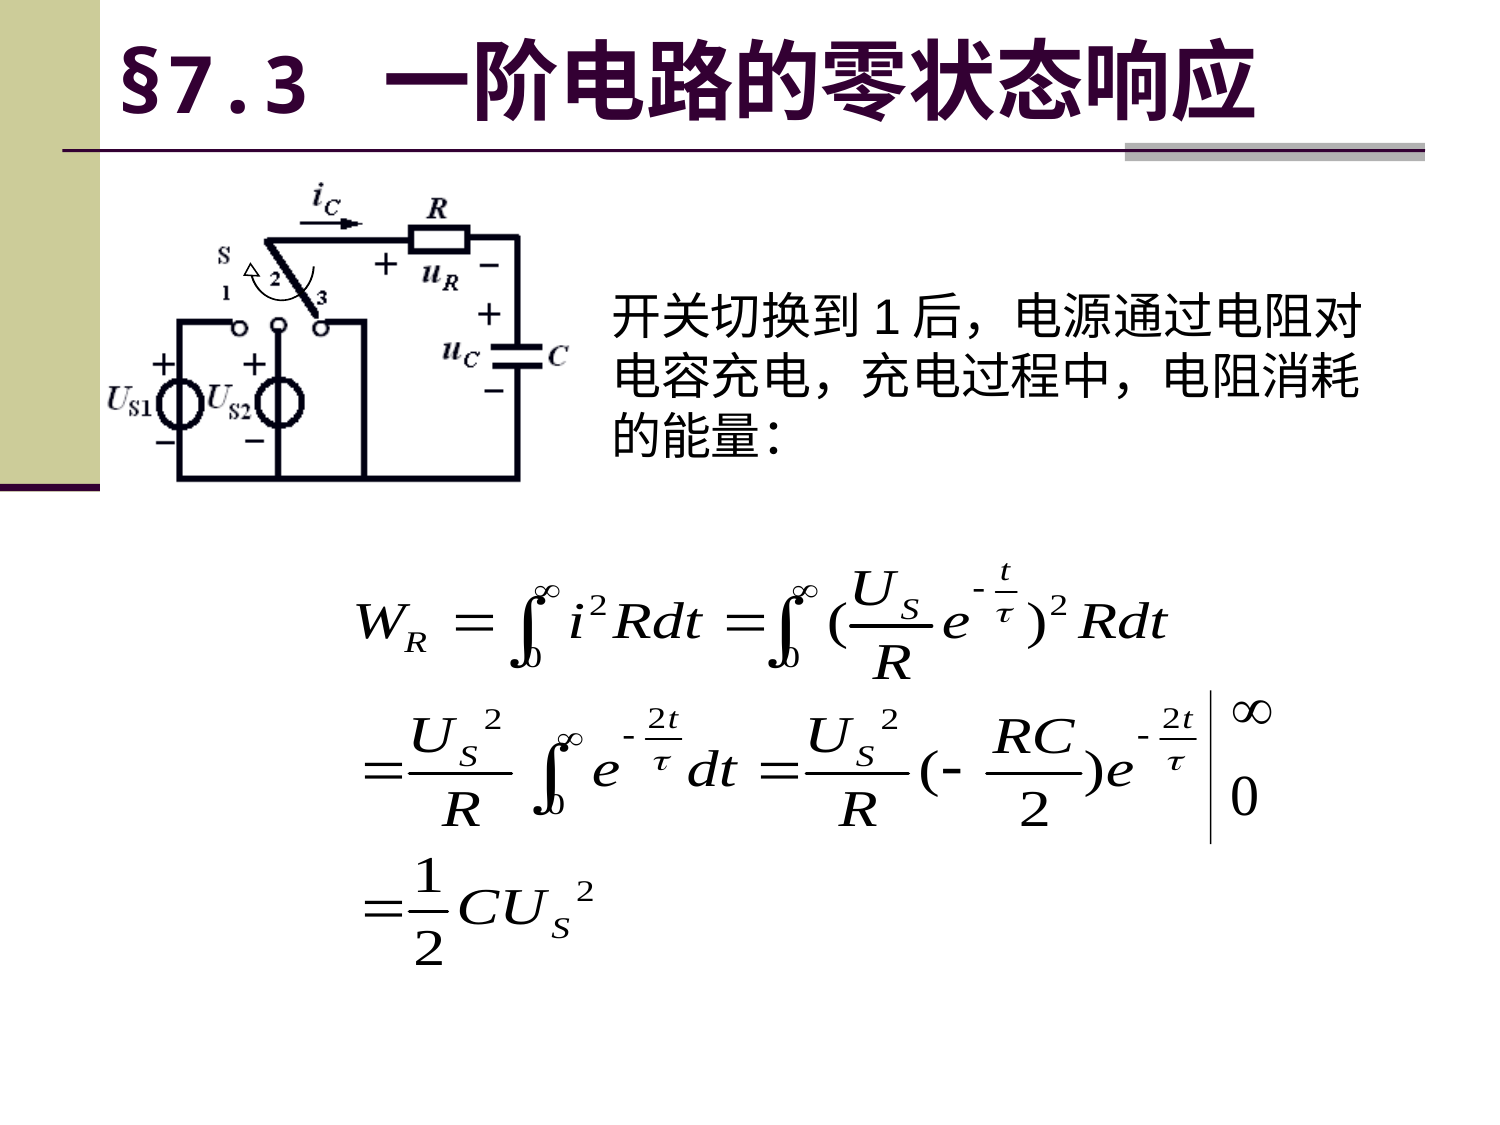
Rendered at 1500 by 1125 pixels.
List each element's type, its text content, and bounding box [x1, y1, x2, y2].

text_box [1222, 690, 1281, 826]
text_box 开关切换到1后，电源通过电阻对电容充电，充电过程中，电阻消耗的能量： [596, 277, 1424, 472]
text_box §7.3 一阶电路的零状态响应 [100, 24, 1427, 132]
picture [100, 170, 574, 512]
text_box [348, 548, 1216, 976]
